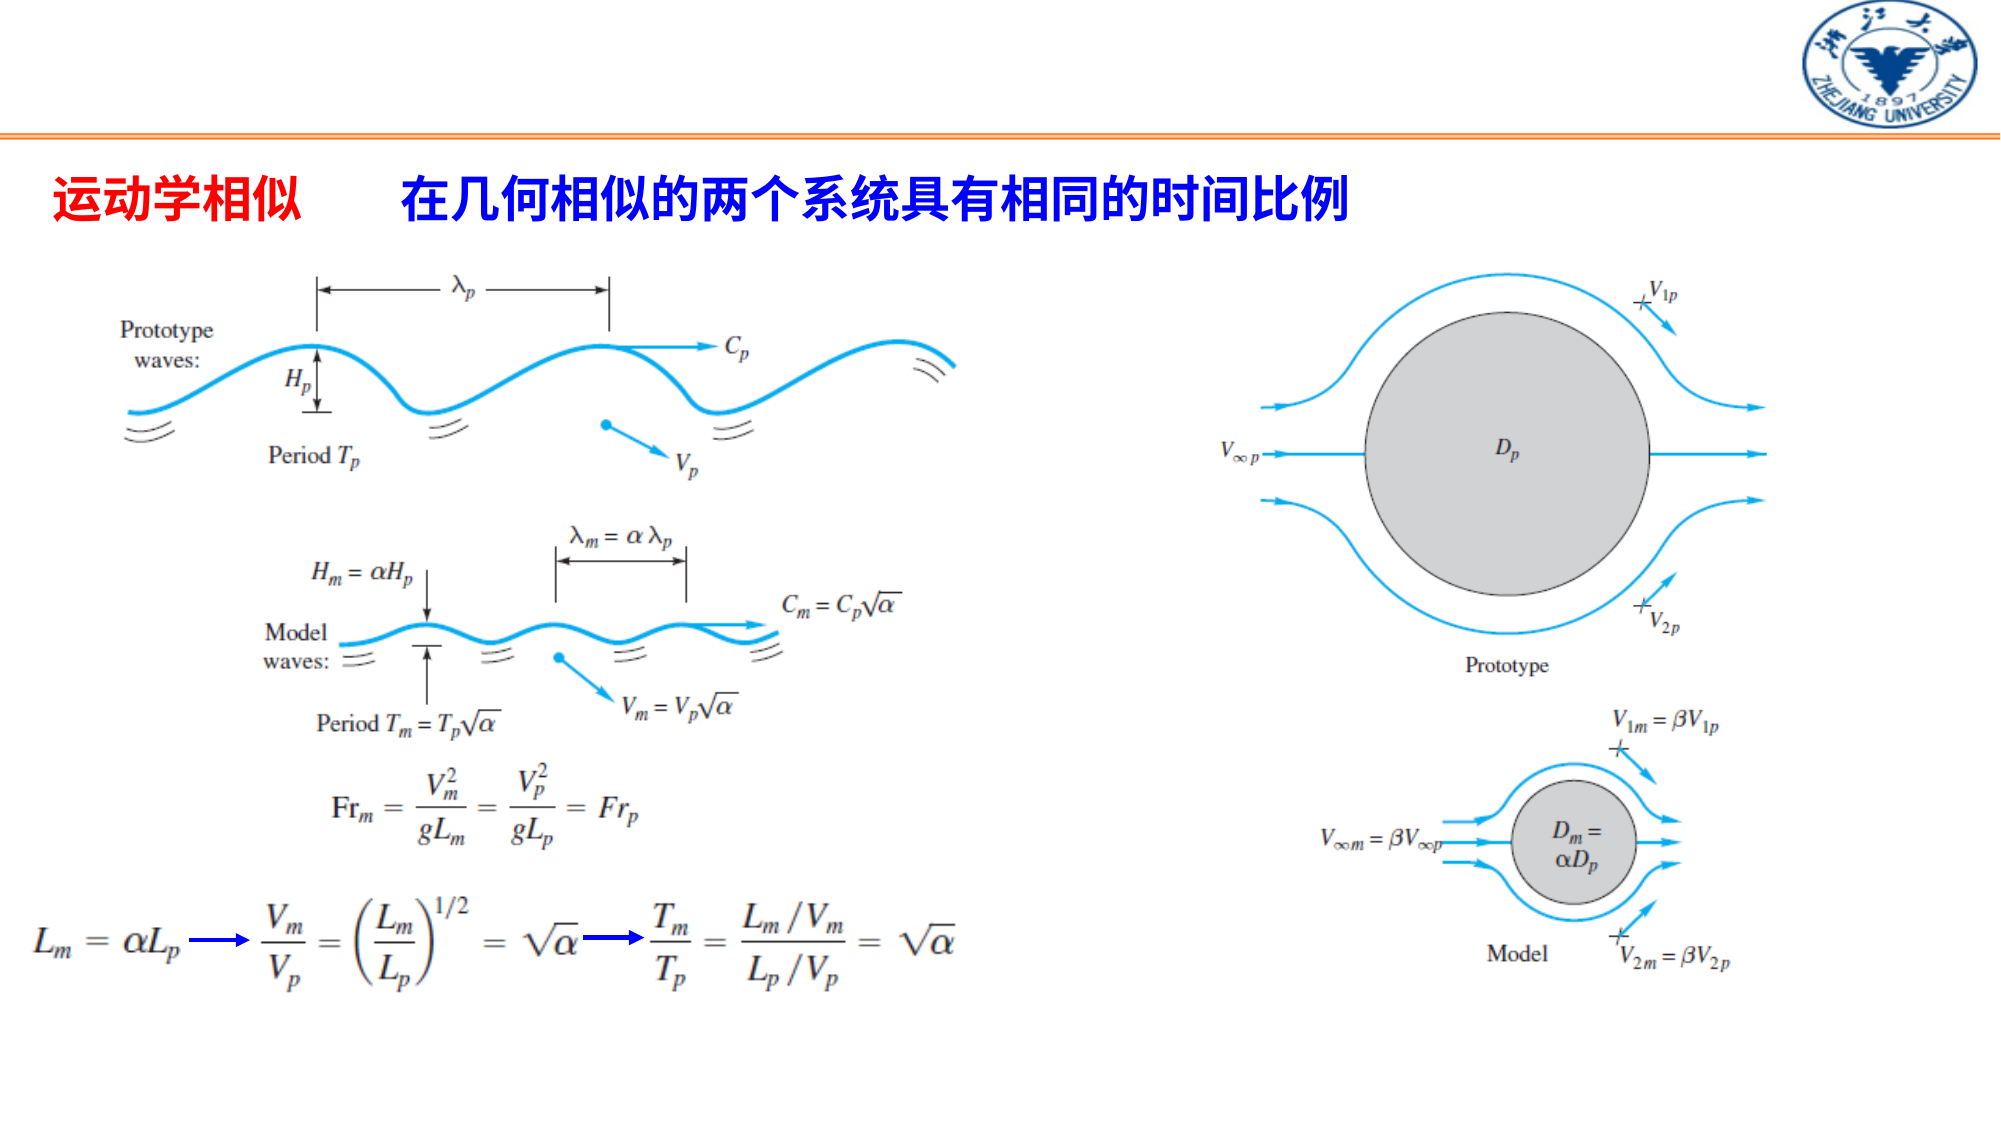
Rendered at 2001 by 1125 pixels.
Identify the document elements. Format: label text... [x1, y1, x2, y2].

list 在几何相似的两个系统具有相同的时间比例 [400, 167, 1602, 229]
title 运动学相似 [52, 167, 387, 229]
picture [0, 0, 2001, 1125]
